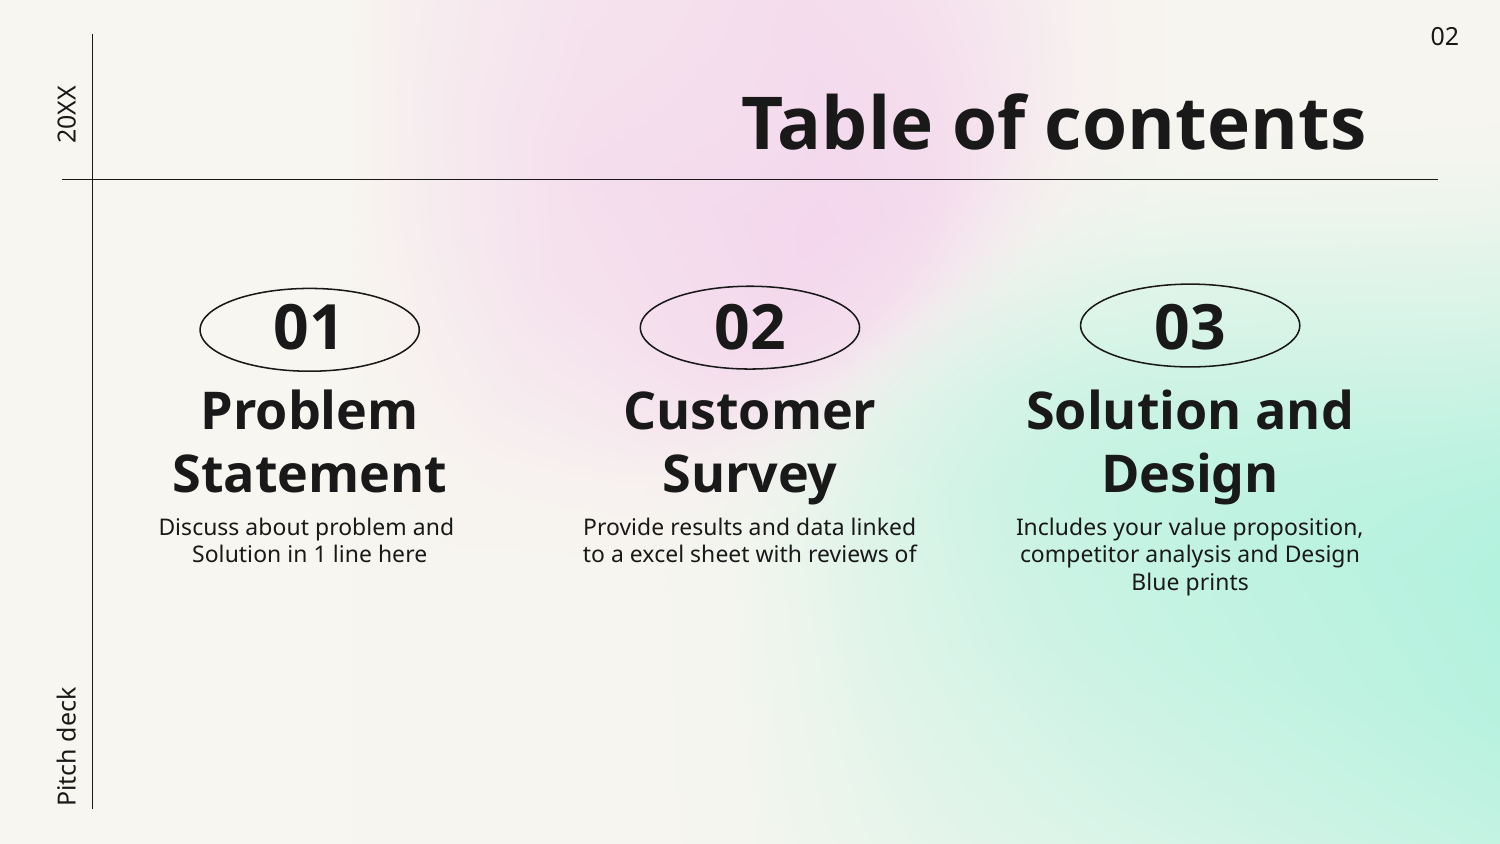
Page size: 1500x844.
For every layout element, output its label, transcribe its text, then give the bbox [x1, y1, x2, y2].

subtitle Discuss about problem and Solution in 1 line here [118, 497, 502, 691]
title Solution and Design [998, 379, 1382, 497]
subtitle Provide results and data linked to a excel sheet with reviews of [558, 497, 942, 691]
picture [351, 0, 1500, 844]
title 01 [205, 276, 415, 374]
subtitle 02 [1411, 12, 1479, 59]
text_box [415, 318, 420, 342]
title Customer Survey [558, 379, 942, 497]
text_box [200, 317, 205, 343]
title 03 [1085, 276, 1295, 374]
text_box [1080, 313, 1085, 338]
title Table of contents [118, 72, 1382, 167]
text_box [1295, 313, 1300, 338]
text_box [640, 315, 645, 340]
subtitle Includes your value proposition, competitor analysis and Design Blue prints [998, 497, 1382, 691]
title Problem Statement [118, 379, 502, 497]
title 02 [645, 276, 855, 374]
subtitle Pitch deck [42, 630, 89, 822]
subtitle 20XX [42, 70, 89, 263]
text_box [855, 315, 860, 340]
